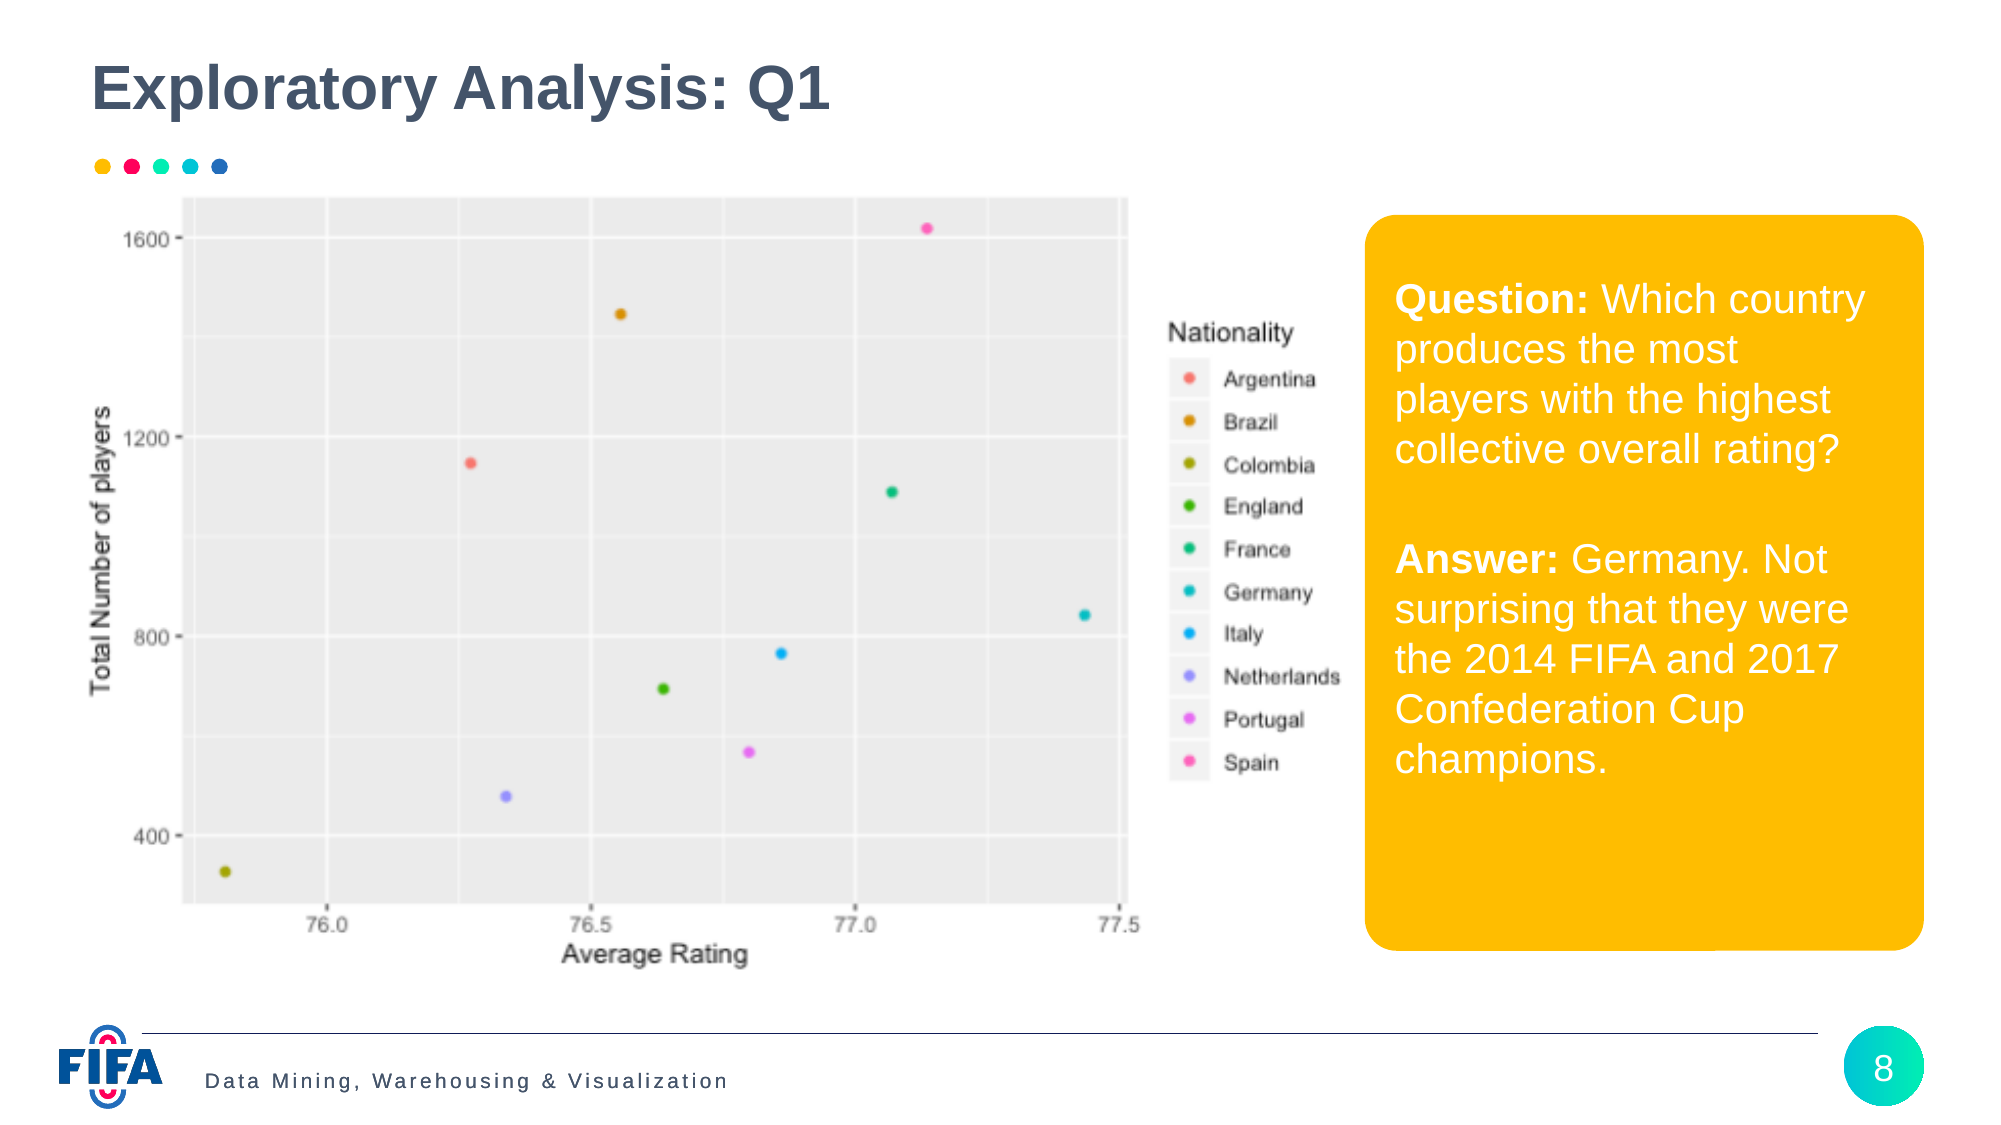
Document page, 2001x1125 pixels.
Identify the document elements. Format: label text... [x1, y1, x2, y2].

title Exploratory Analysis: Q1 [76, 39, 1924, 130]
picture [42, 1046, 174, 1088]
slide_number 8 [1837, 1036, 1930, 1096]
text_box Answer: Germany. Not surprising that they were the 2014 FIFA and 2017 Confederation Cup champions. [1379, 524, 1887, 789]
picture [61, 174, 1354, 987]
text_box [1363, 213, 1925, 952]
text_box Question: Which country produces the most players with the highest collective overall rating? [1379, 264, 1887, 480]
